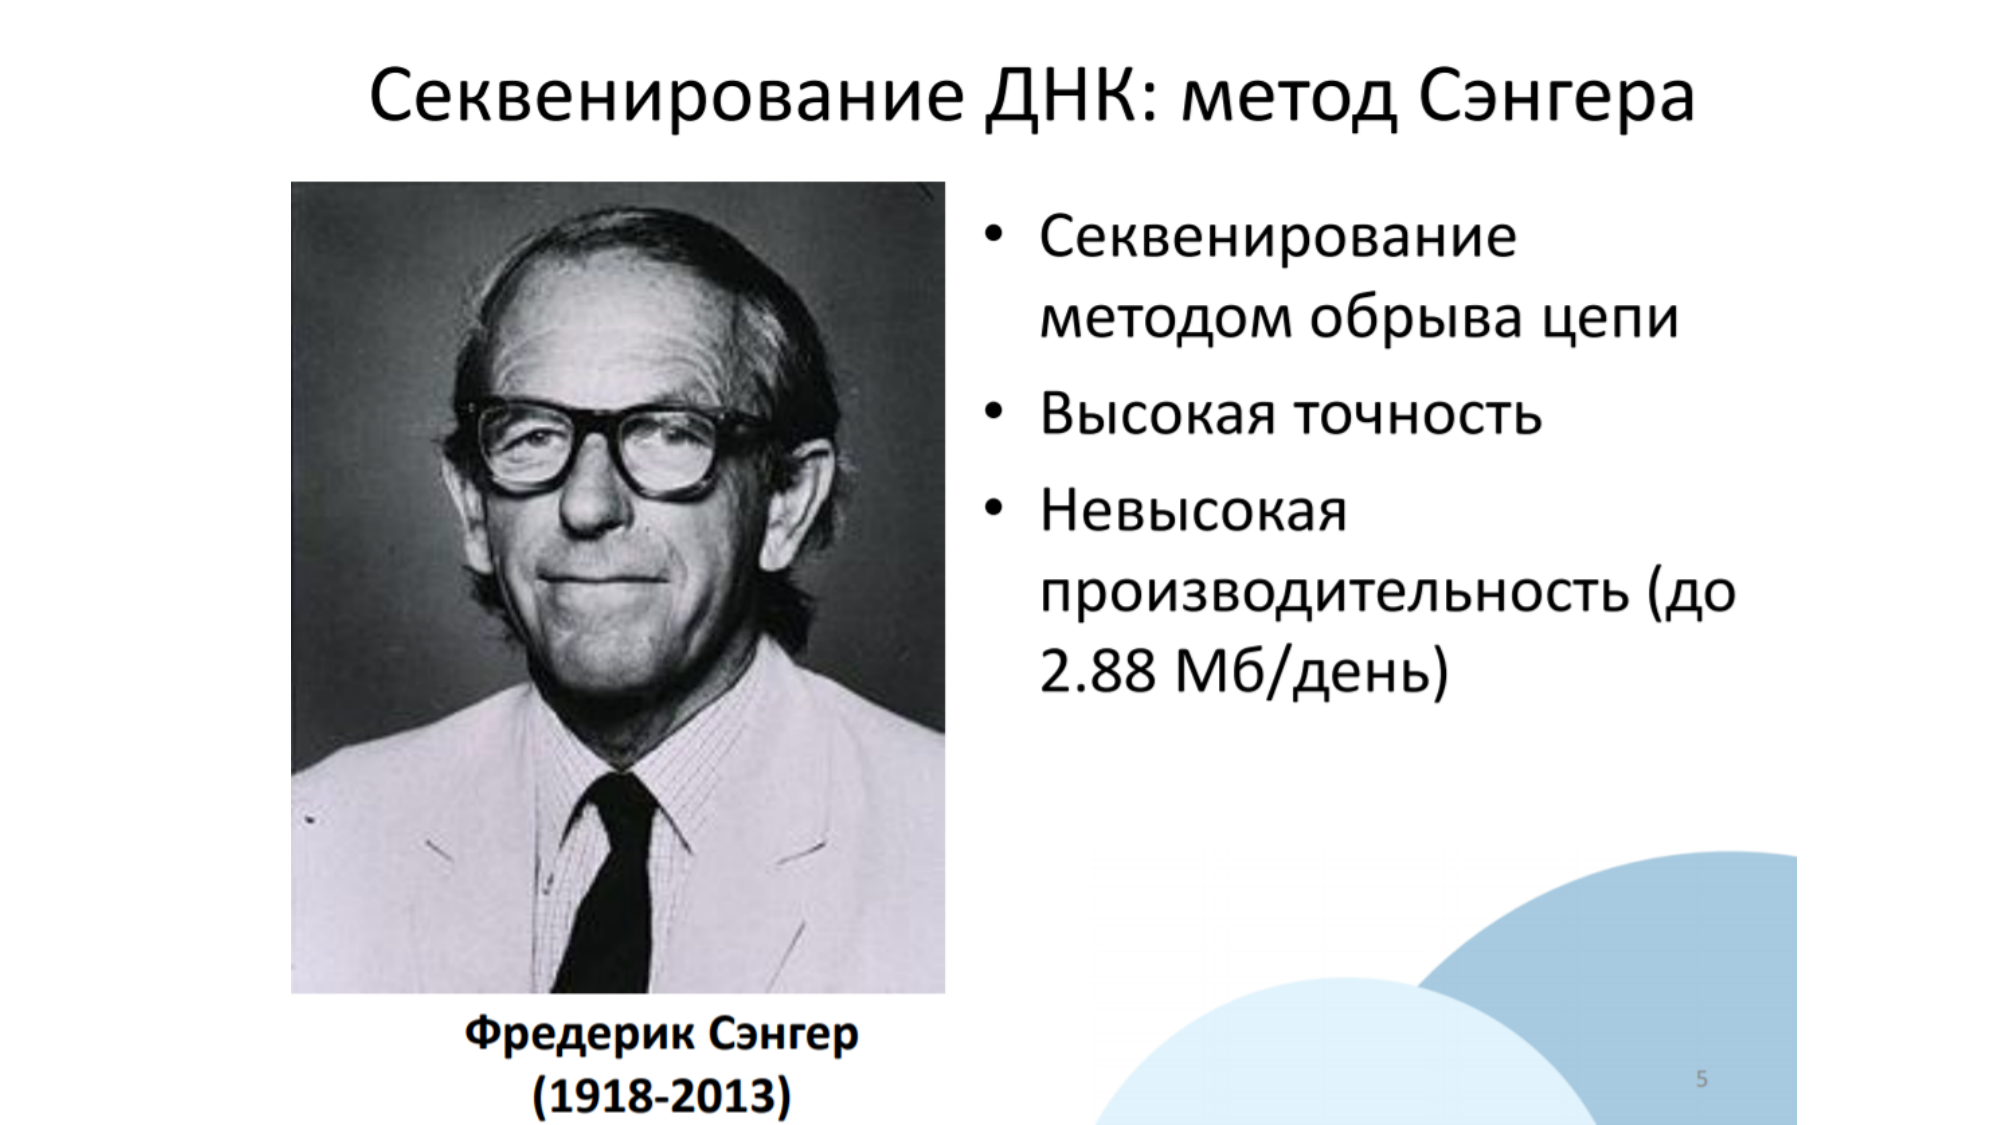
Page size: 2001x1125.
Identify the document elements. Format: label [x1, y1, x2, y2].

picture [291, 0, 1797, 1125]
